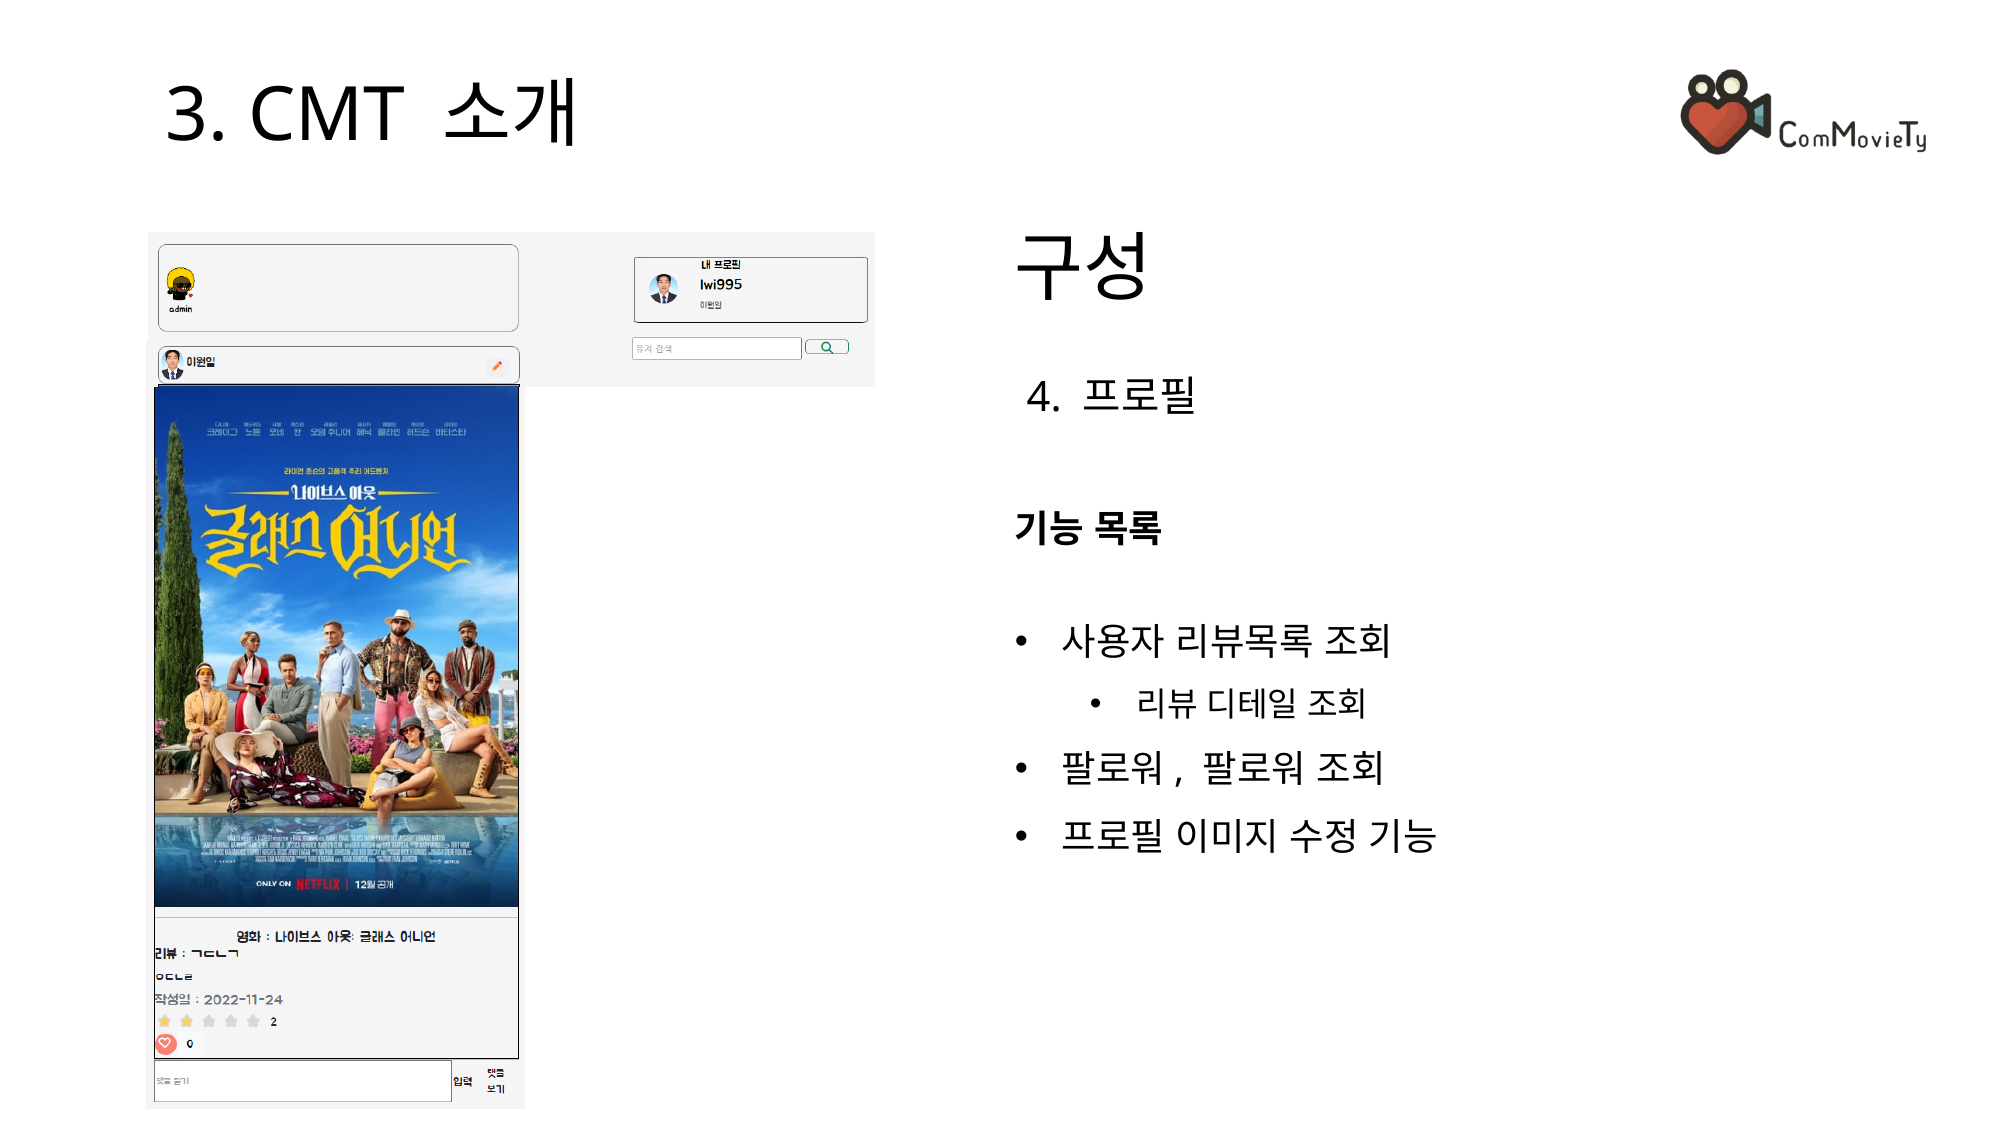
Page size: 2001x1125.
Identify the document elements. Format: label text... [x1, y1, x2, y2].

text_box 3. CMT 소개 [150, 26, 1876, 205]
picture [1672, 59, 1939, 173]
text_box 기능 목록 사용자 리뷰목록 조회 리뷰 디테일 조회 팔로워, 팔로워 조회 프로필 이미지 수정 기능 [999, 498, 2000, 933]
text_box 4. 프로필 [1011, 361, 1988, 427]
picture [146, 232, 875, 1109]
text_box 구성 [999, 212, 1976, 318]
